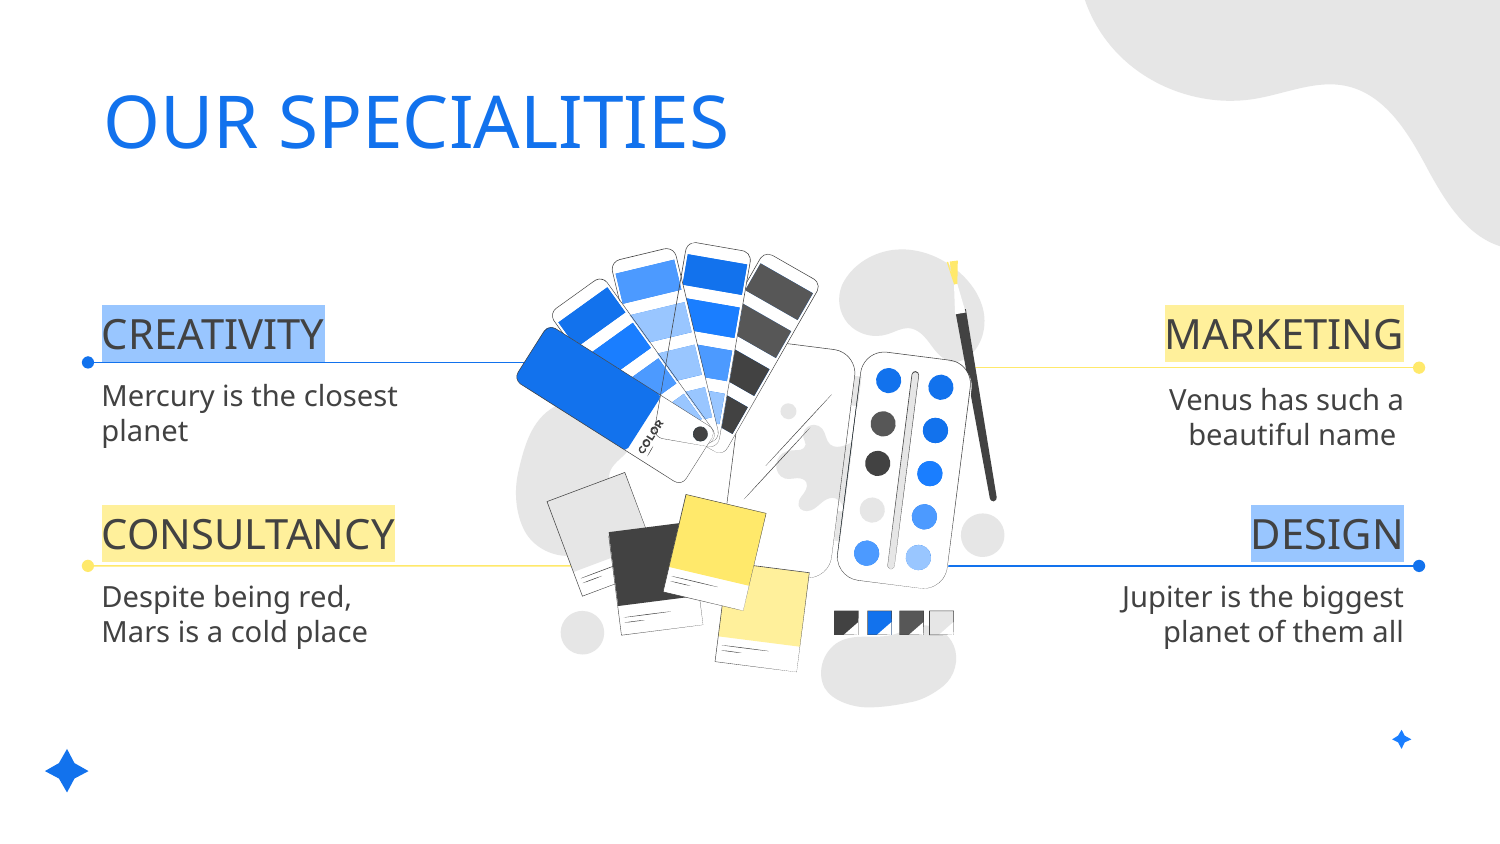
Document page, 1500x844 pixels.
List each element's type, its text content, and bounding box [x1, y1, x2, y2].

text_box [44, 748, 89, 793]
text_box DESIGN [1056, 485, 1420, 565]
text_box MARKETING [1056, 285, 1420, 367]
text_box Venus has such a beautiful name [1080, 375, 1419, 467]
text_box Jupiter is the biggest planet of them all [1080, 573, 1419, 664]
text_box [1392, 729, 1412, 749]
text_box Mercury is the closest planet [86, 367, 425, 463]
text_box CONSULTANCY [86, 485, 454, 565]
text_box CREATIVITY [86, 285, 454, 362]
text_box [513, 242, 1007, 708]
title OUR SPECIALITIES [88, 60, 842, 178]
text_box Despite being red, Mars is a cold place [86, 571, 425, 664]
